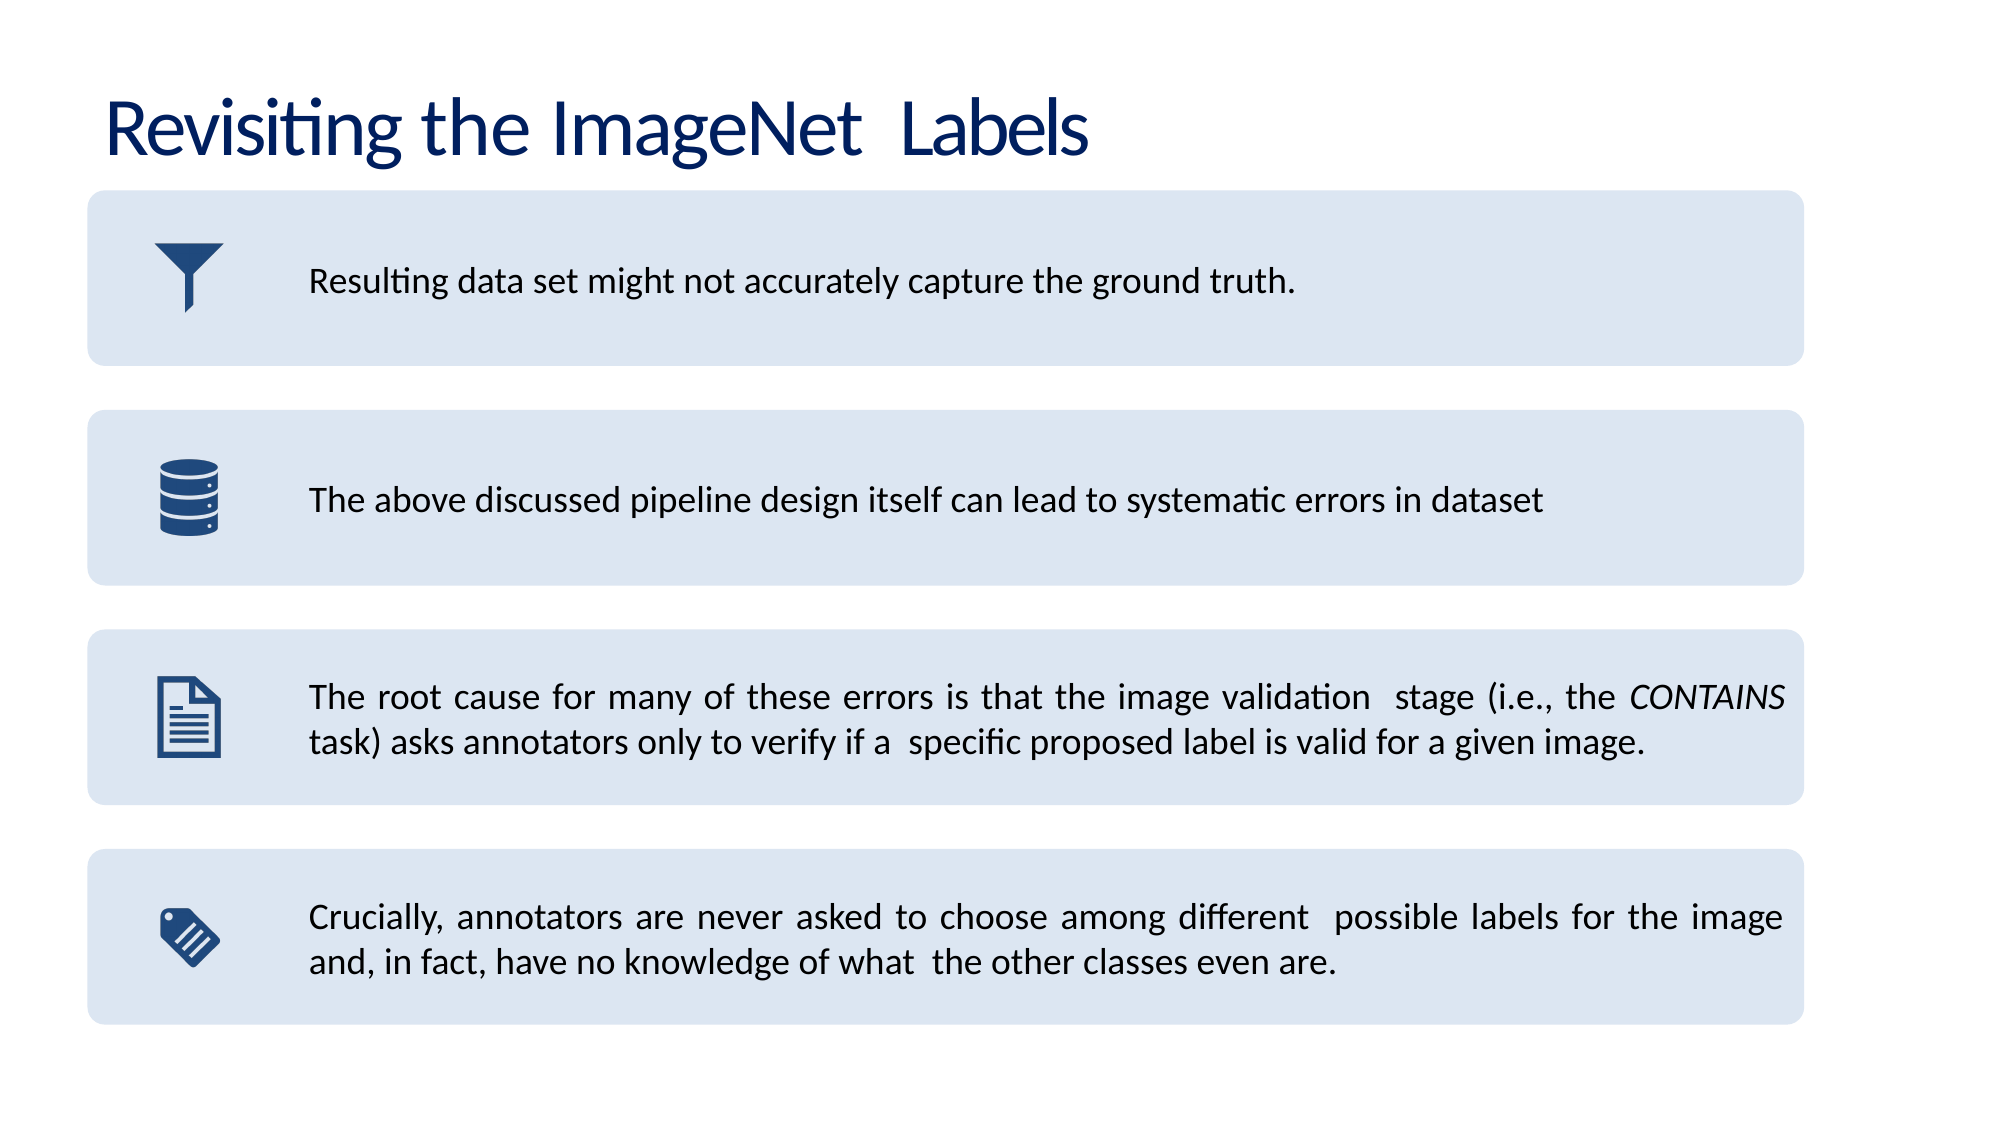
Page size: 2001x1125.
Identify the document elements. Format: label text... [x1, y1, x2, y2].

text_box [0, 0, 2000, 1125]
title Revisiting the ImageNet Labels [87, 64, 1467, 189]
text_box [87, 189, 1805, 1026]
